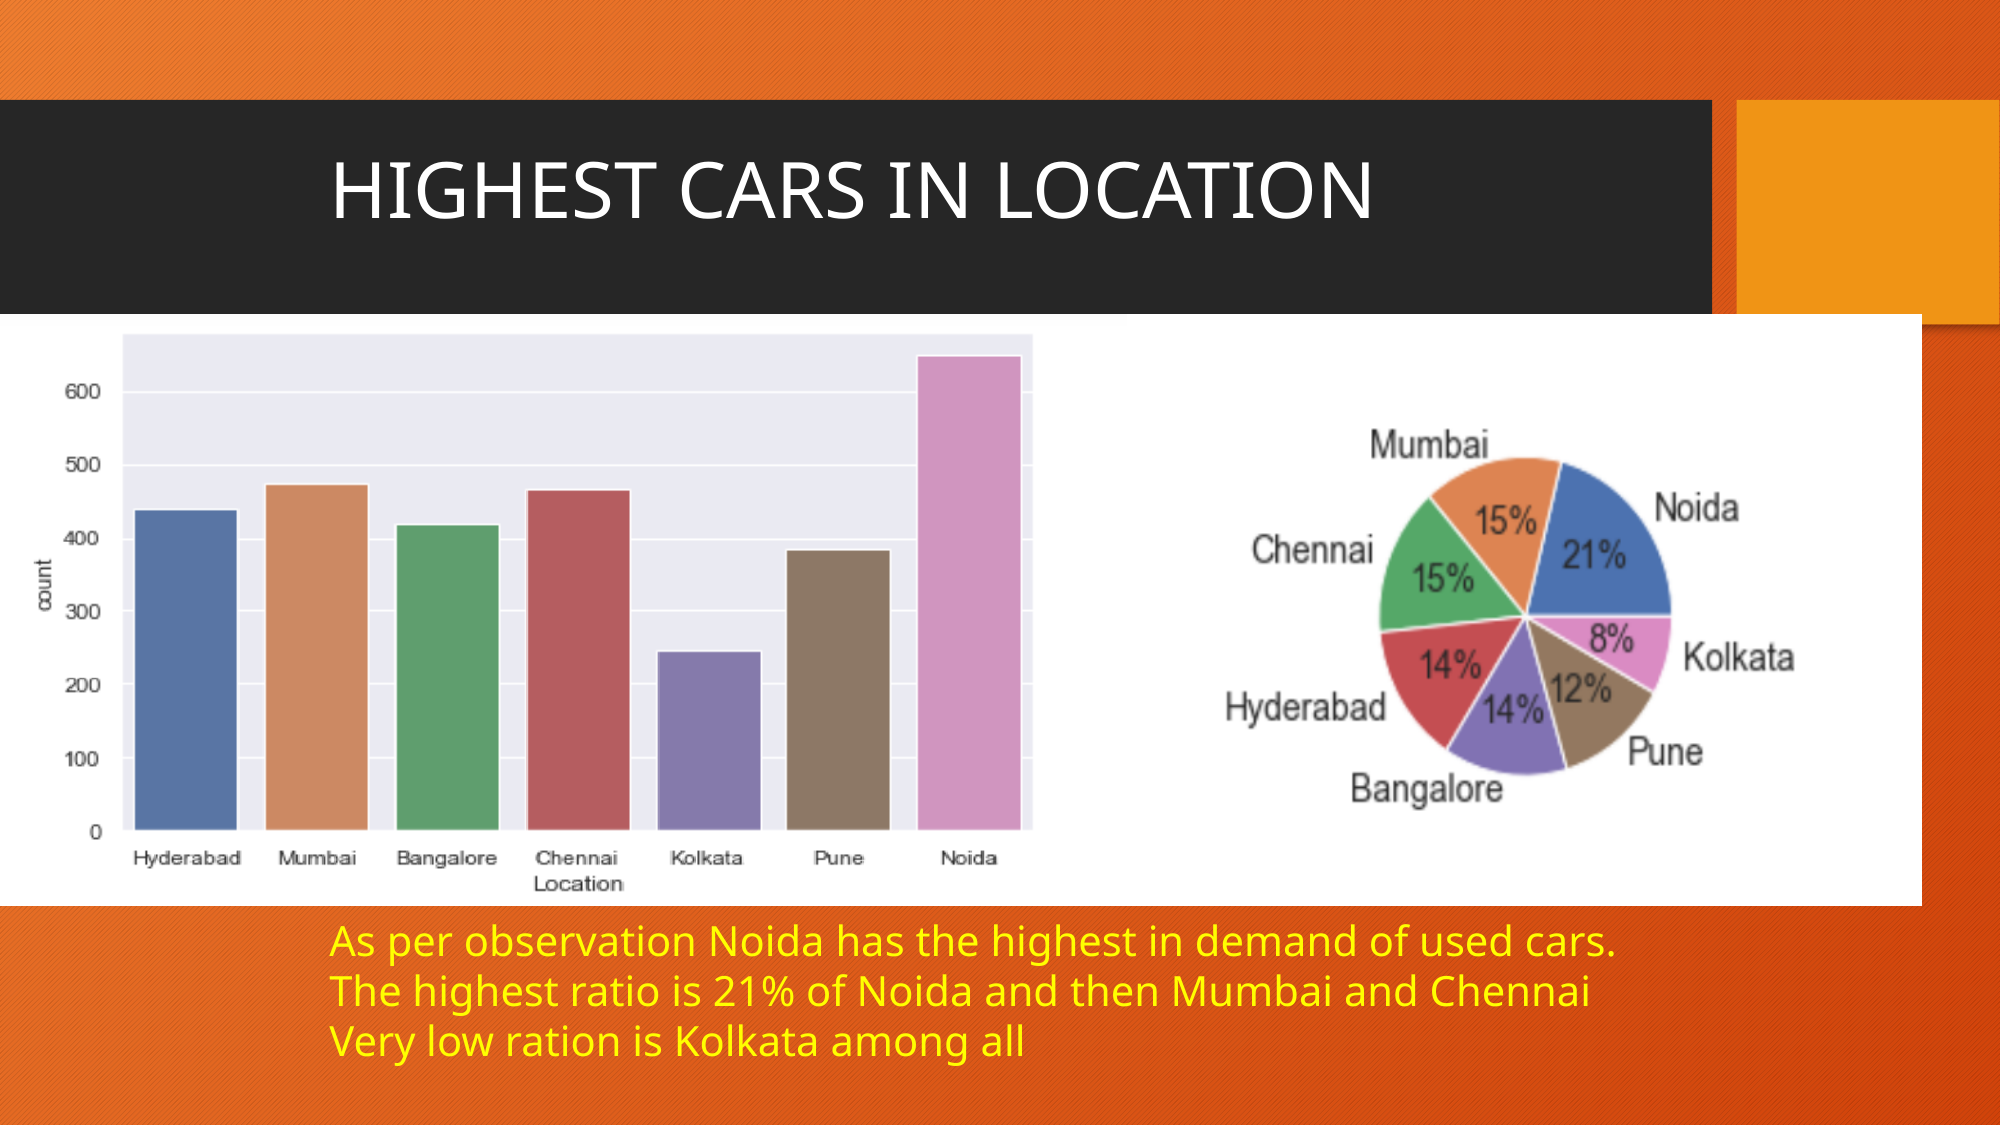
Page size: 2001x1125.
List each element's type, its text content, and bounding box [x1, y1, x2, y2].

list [0, 314, 1126, 906]
picture [1126, 314, 2000, 906]
title HIGHEST CARS IN LOCATION [314, 113, 1514, 273]
text_box As per observation Noida has the highest in demand of used cars. The highest ratio is 21% of Noida and then Mumbai and Chennai Very low ration is Kolkata among all [314, 907, 1646, 1123]
